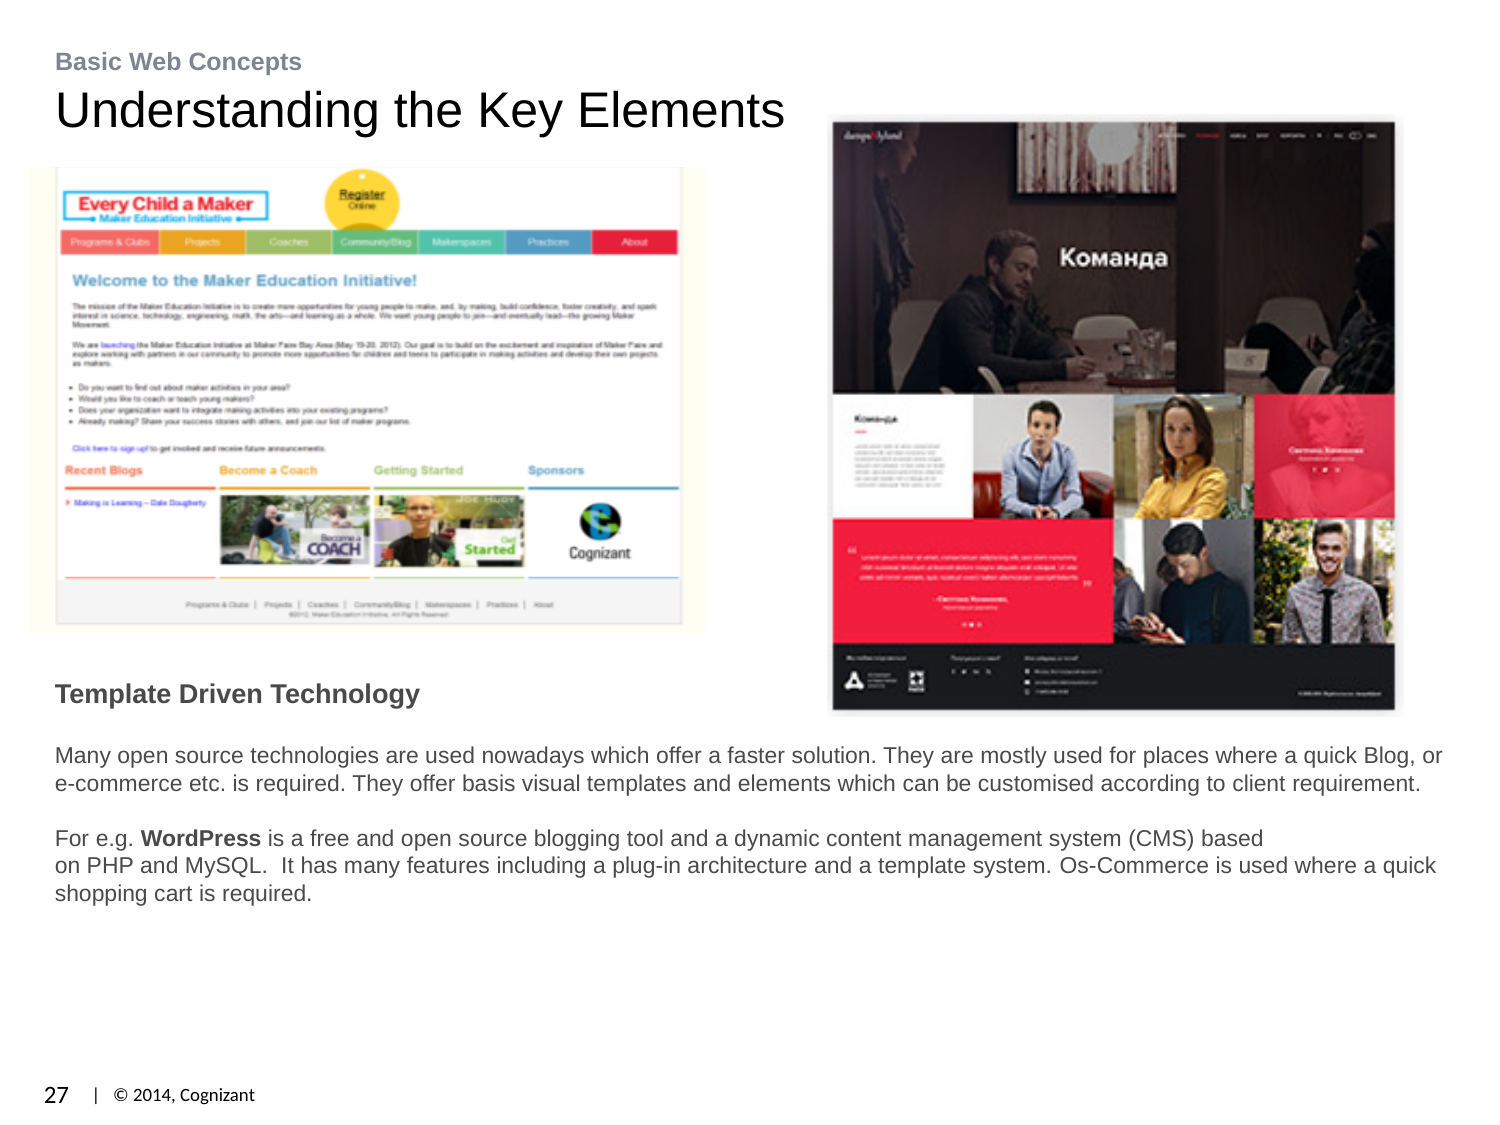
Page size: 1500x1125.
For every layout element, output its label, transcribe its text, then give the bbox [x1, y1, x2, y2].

title Understanding the Key Elements [55, 78, 1463, 145]
text_box Template Driven Technology Many open source technologies are used nowadays which offer a faster solution. They are mostly used for places where a quick Blog, or e-commerce etc. is required. They offer basis visual templates and elements which can be customised according to client requirement. For e.g. WordPress is a free and open source blogging tool and a dynamic content management system (CMS) based on PHP and MySQL. It has many features including a plug-in architecture and a template system. Os-Commerce is used where a quick shopping cart is required. [54, 668, 1445, 913]
picture [29, 166, 706, 633]
picture [827, 114, 1404, 717]
